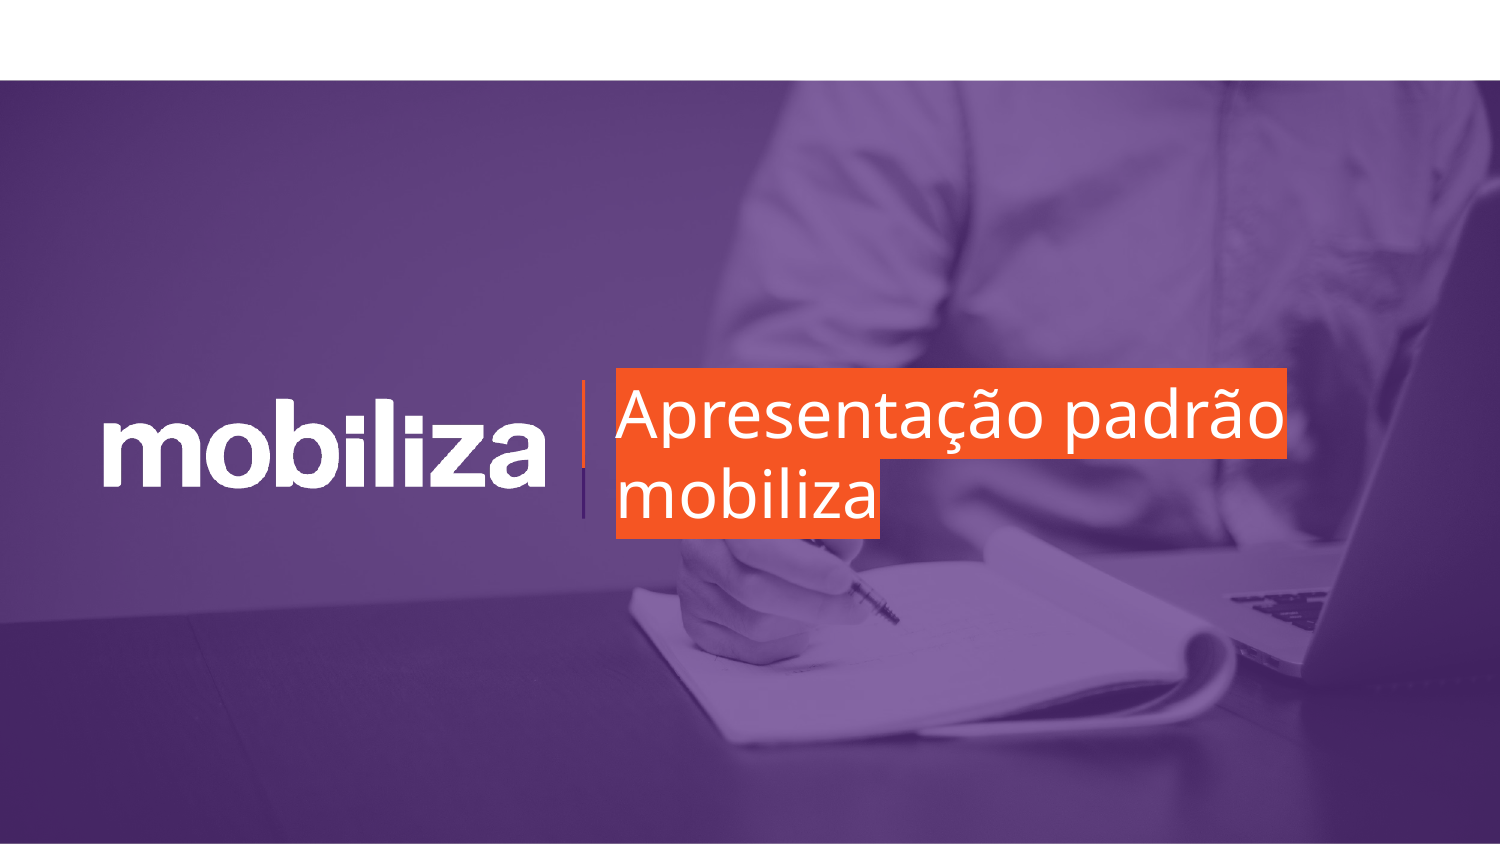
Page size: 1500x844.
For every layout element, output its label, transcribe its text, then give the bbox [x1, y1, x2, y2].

title Apresentação padrão mobiliza [600, 352, 1449, 552]
picture [45, 387, 600, 502]
